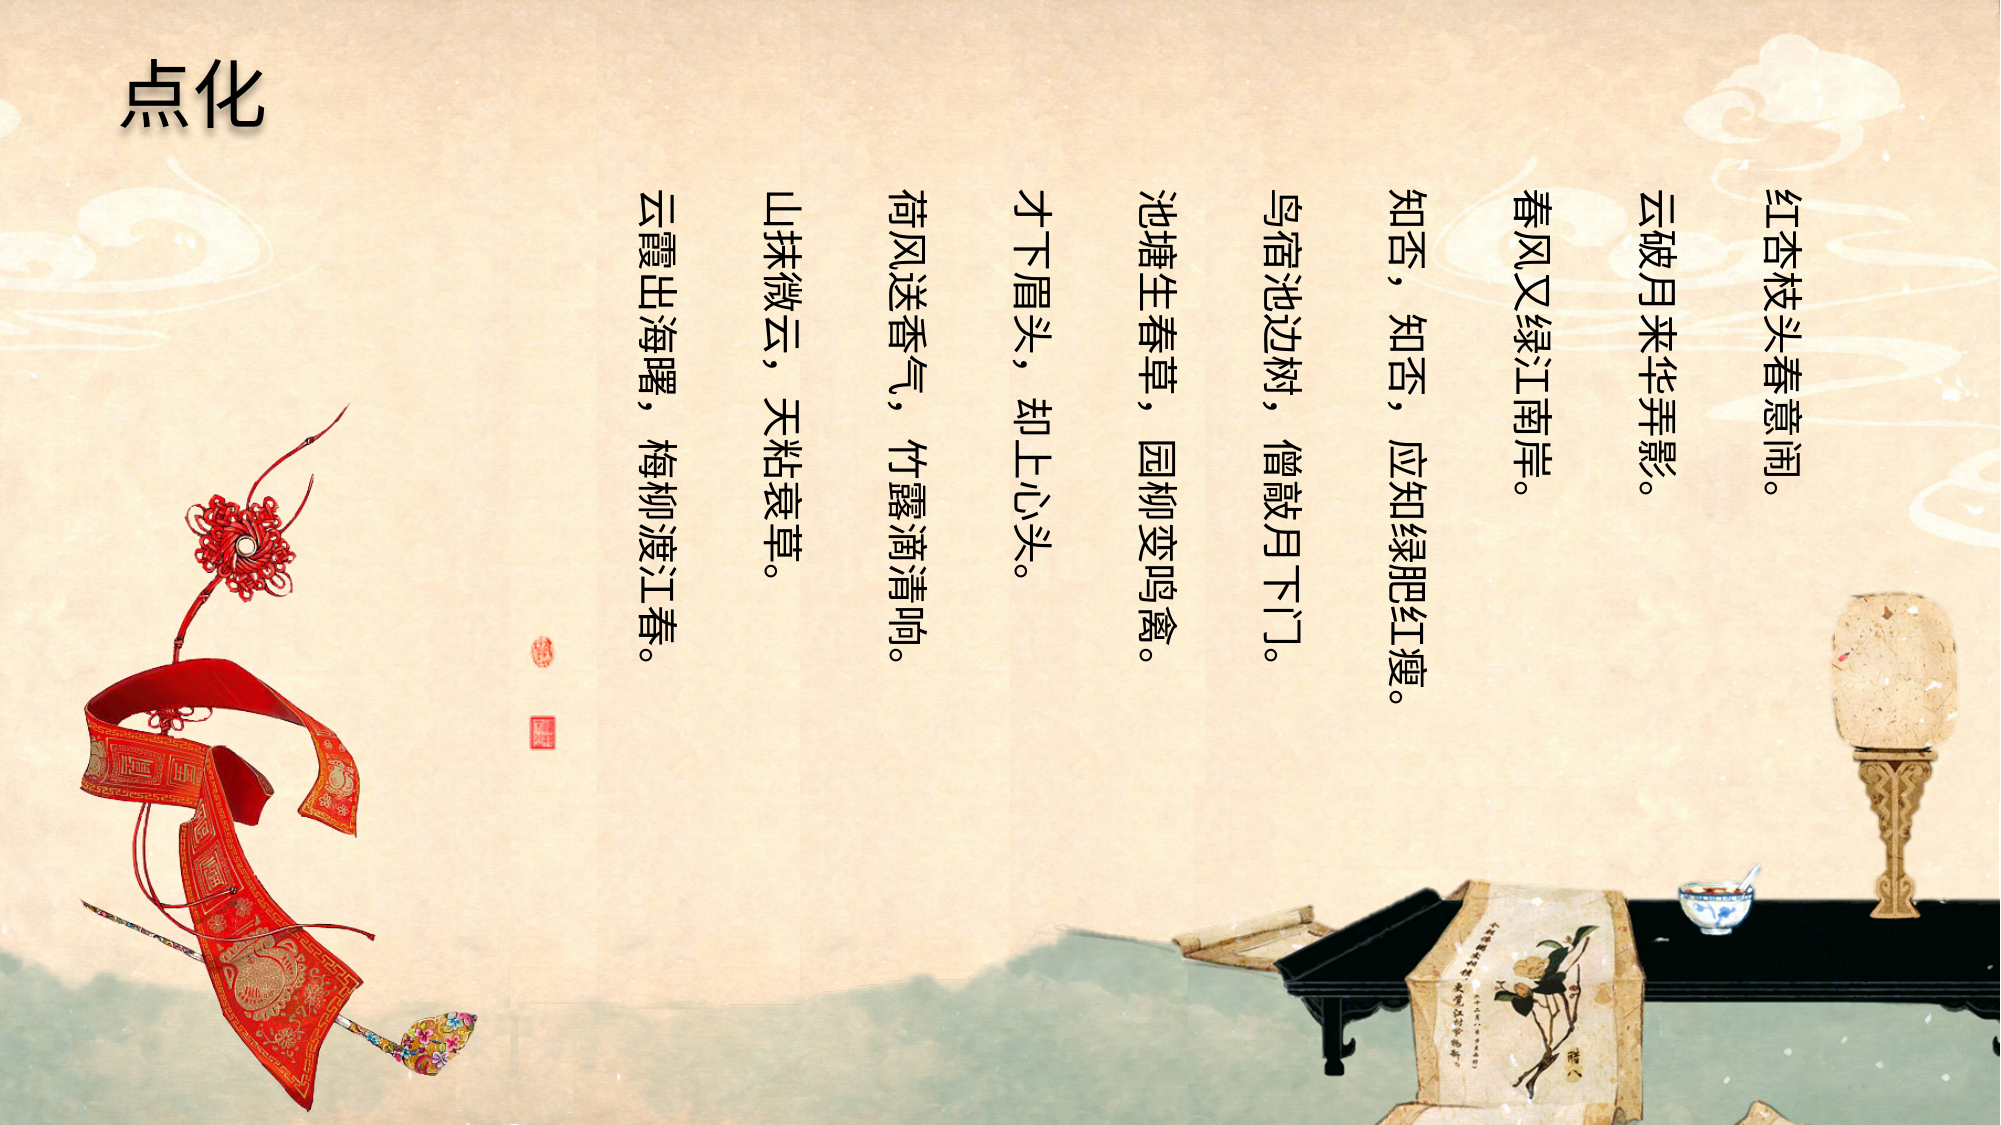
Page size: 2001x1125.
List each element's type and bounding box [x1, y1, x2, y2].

picture [77, 400, 592, 1125]
text_box [0, 0, 2000, 1125]
